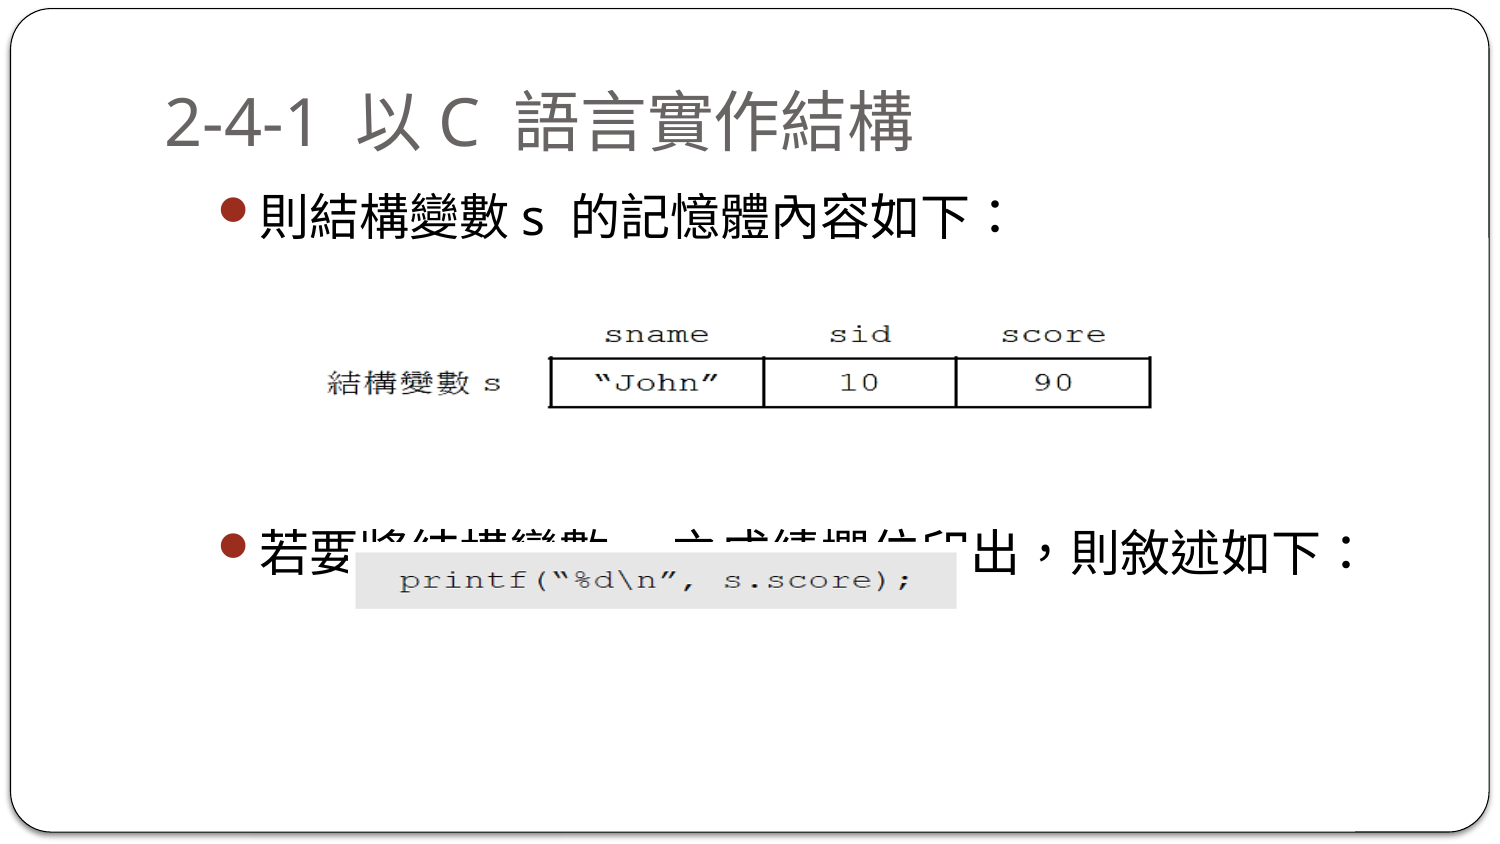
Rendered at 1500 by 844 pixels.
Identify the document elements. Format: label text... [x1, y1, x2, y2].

list 則結構變數s 的記憶體內容如下： 若要將結構變數s 之成績欄位印出，則敘述如下： [150, 178, 1425, 741]
picture [295, 297, 1205, 431]
title 2-4-1 以C 語言實作結構 [150, 33, 1425, 175]
picture [348, 541, 974, 624]
